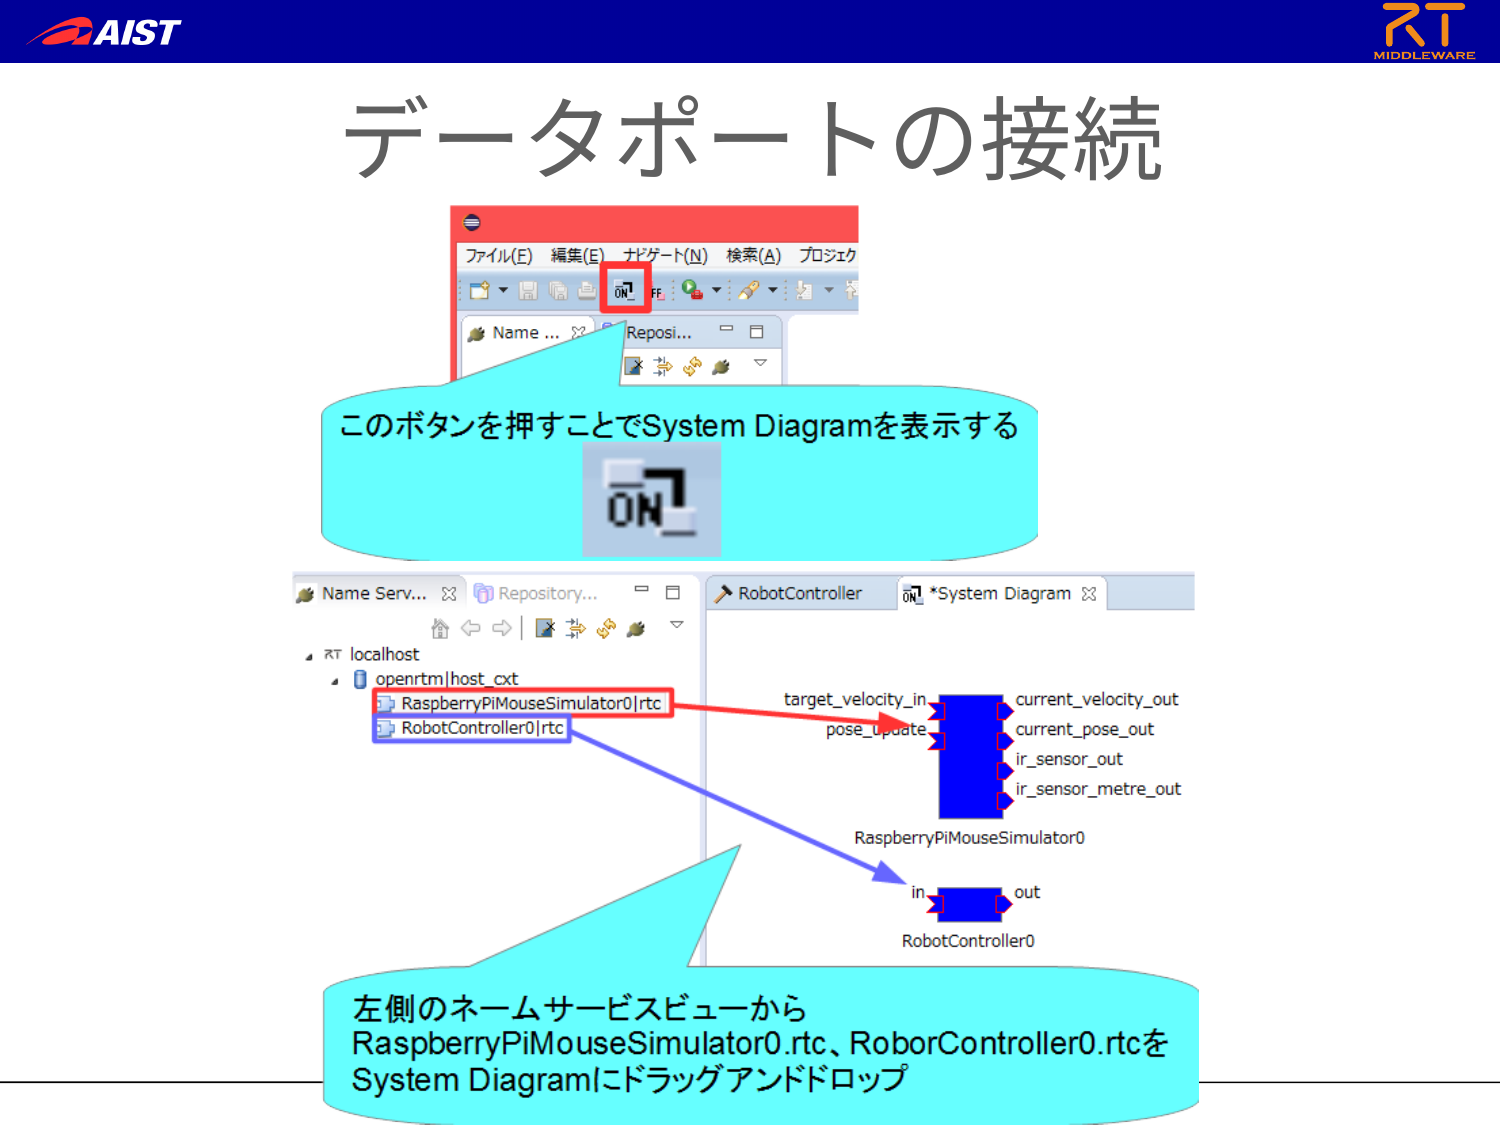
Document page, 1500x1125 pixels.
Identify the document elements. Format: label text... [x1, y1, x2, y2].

picture [291, 571, 1200, 1125]
picture [0, 0, 1500, 63]
picture [321, 204, 1039, 562]
title データポートの接続 [29, 66, 1474, 208]
